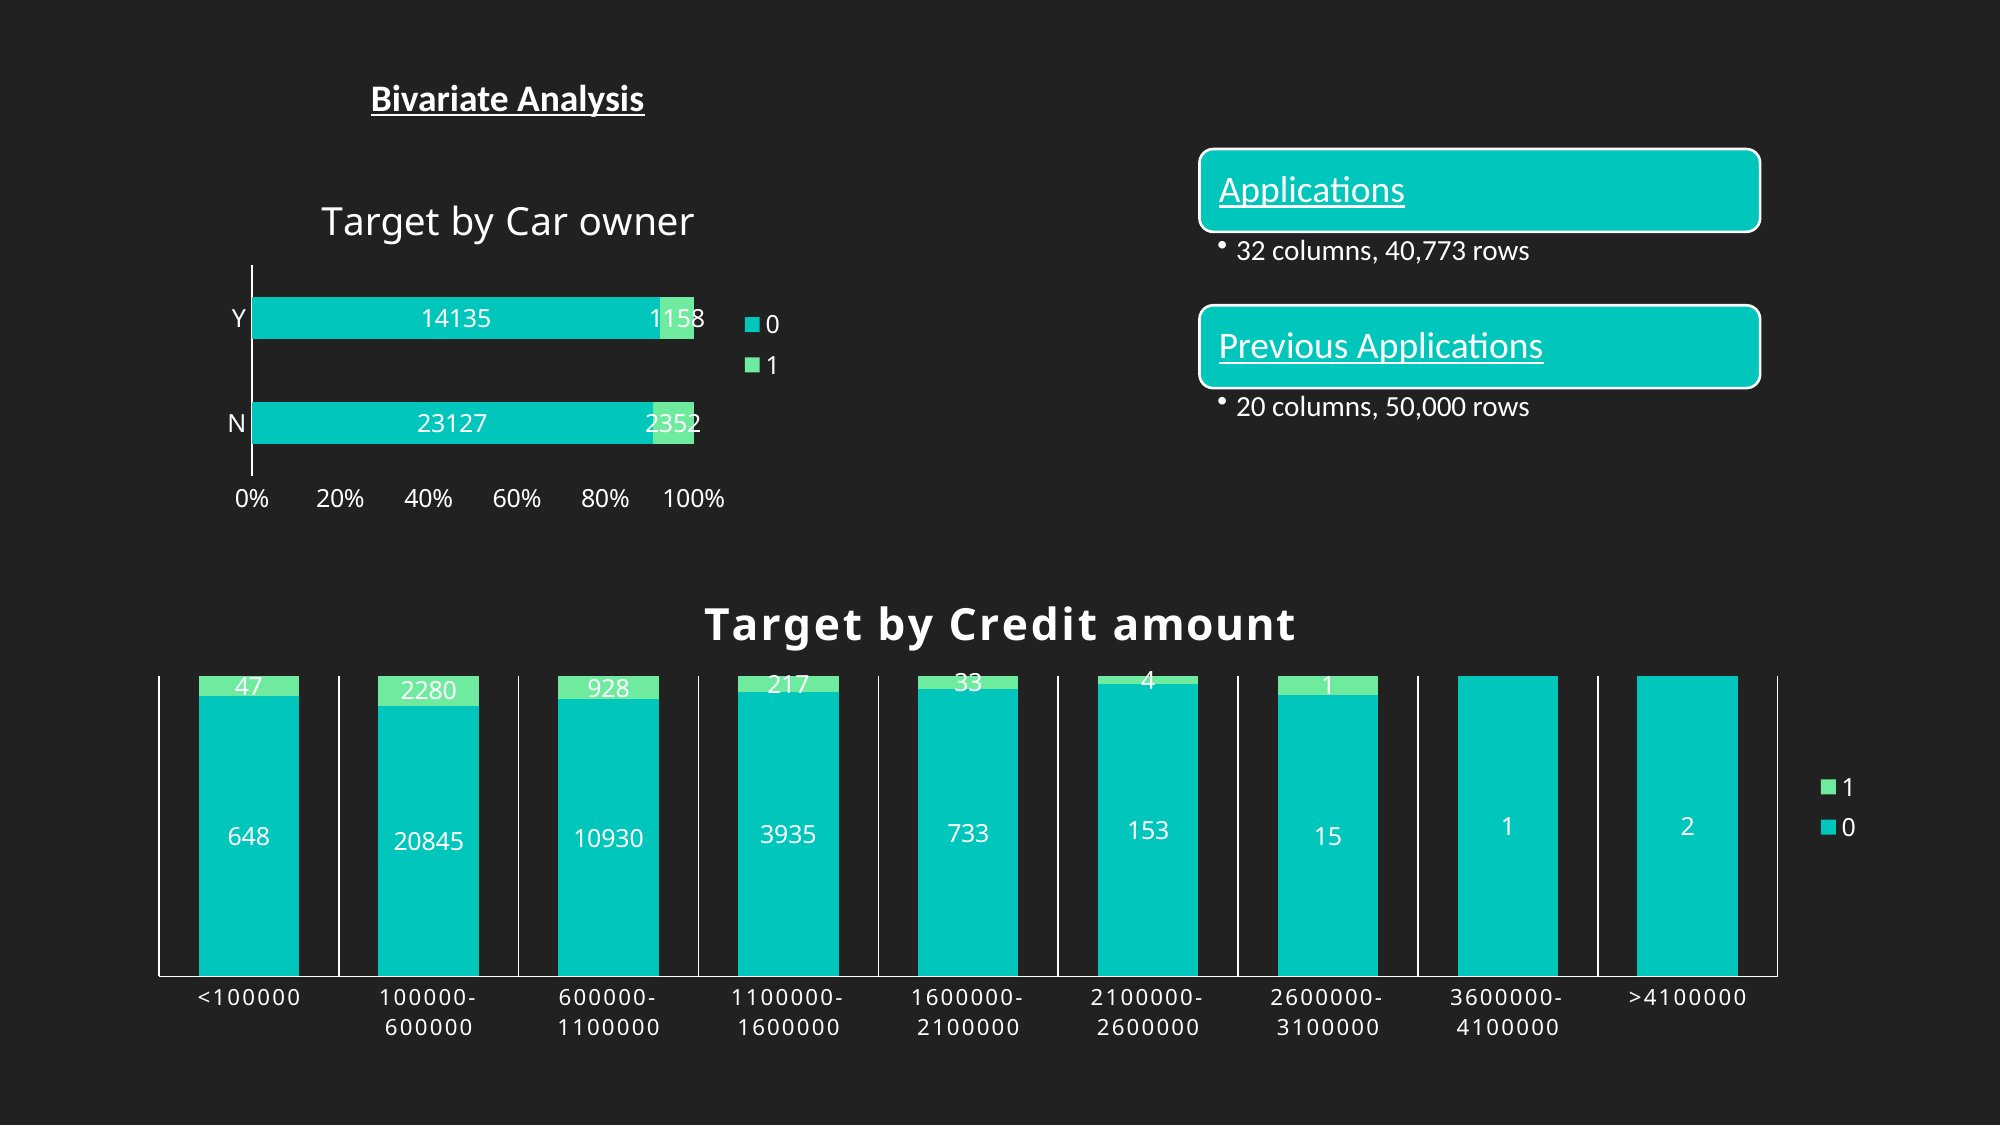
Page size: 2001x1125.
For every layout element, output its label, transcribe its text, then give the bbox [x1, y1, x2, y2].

chart [215, 166, 801, 524]
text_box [1199, 143, 1761, 467]
chart [123, 562, 1877, 1052]
text_box Bivariate Analysis [7, 66, 1009, 127]
